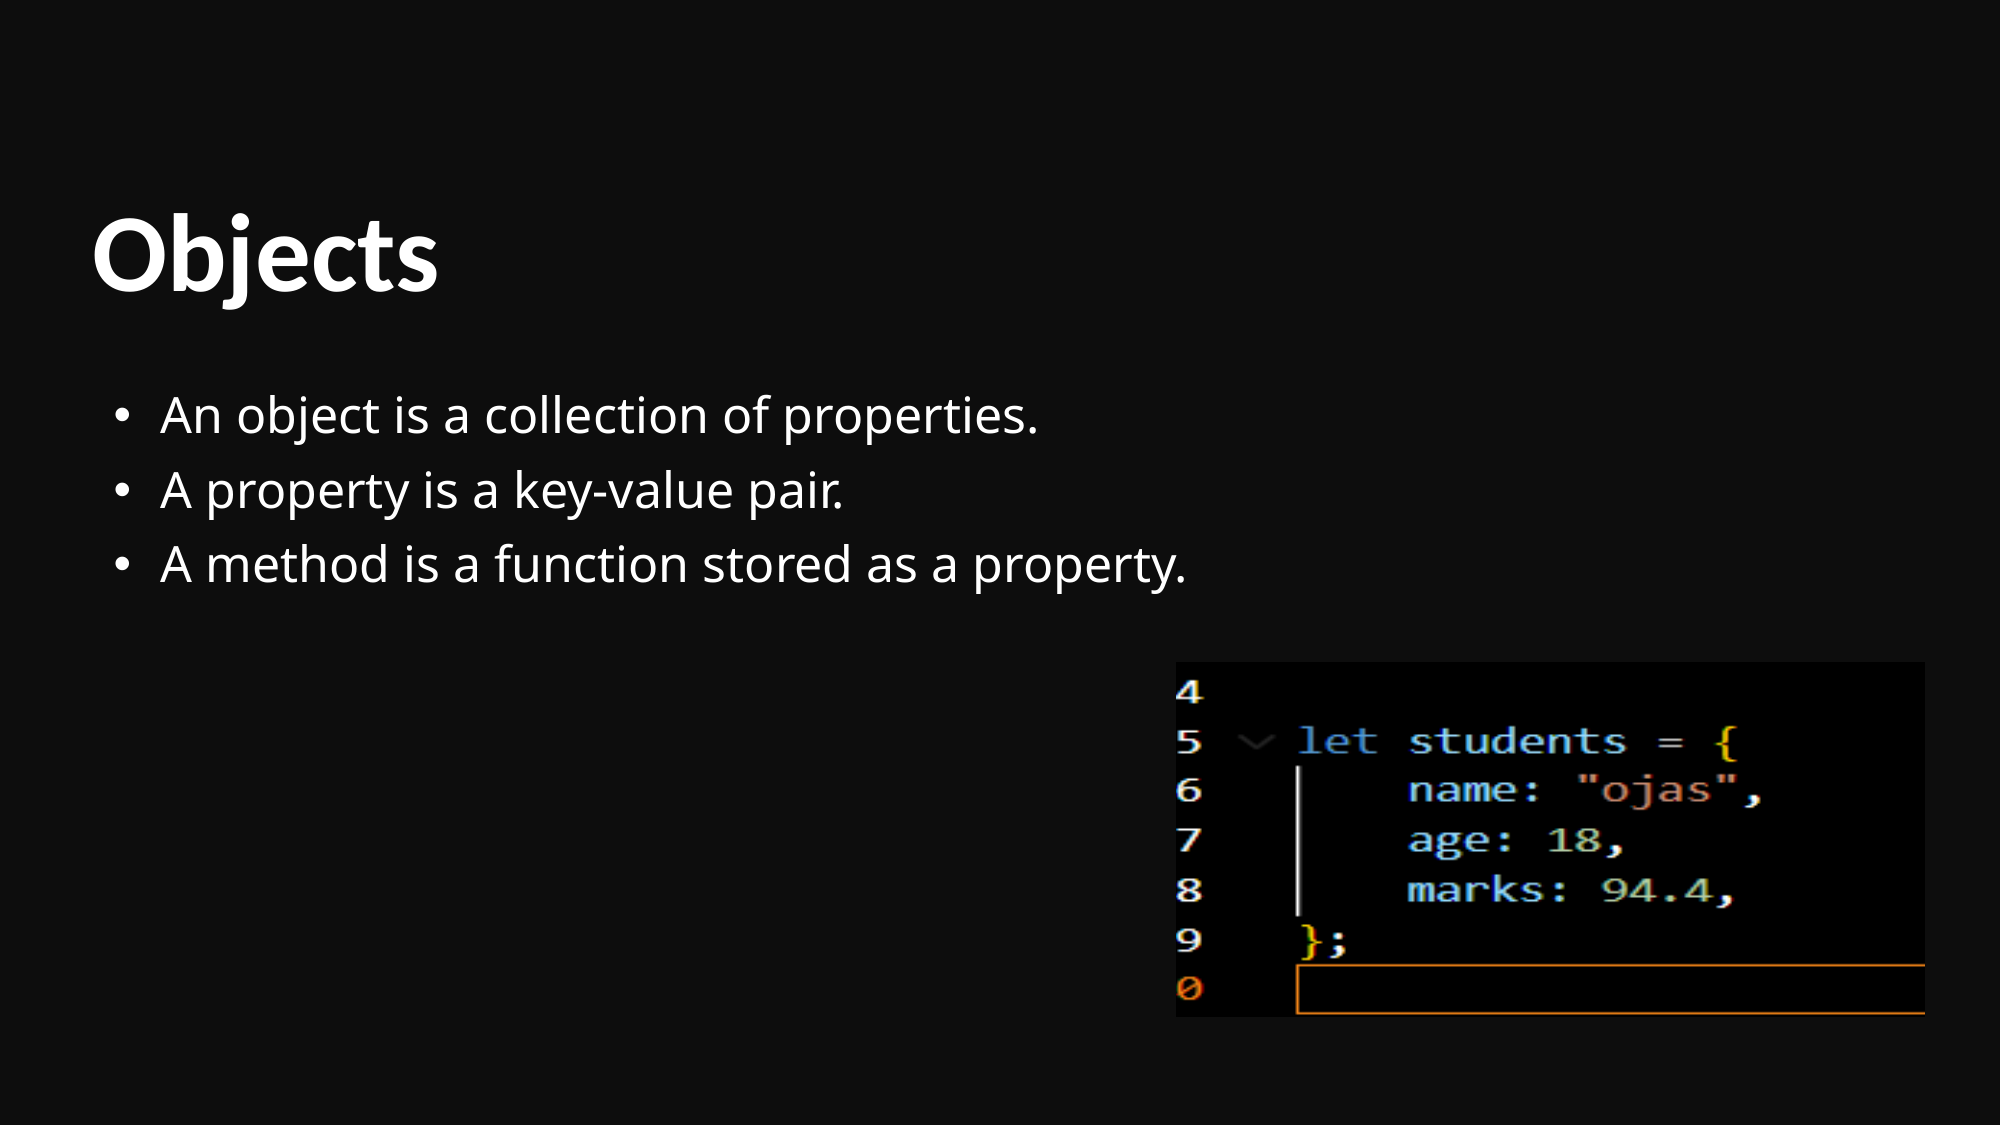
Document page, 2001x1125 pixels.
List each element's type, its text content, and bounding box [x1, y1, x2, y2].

title Objects [77, 0, 1717, 329]
picture [1175, 662, 1925, 1018]
subtitle An object is a collection of properties. A property is a key-value pair. A method is a function stored as a property. [98, 375, 1497, 608]
